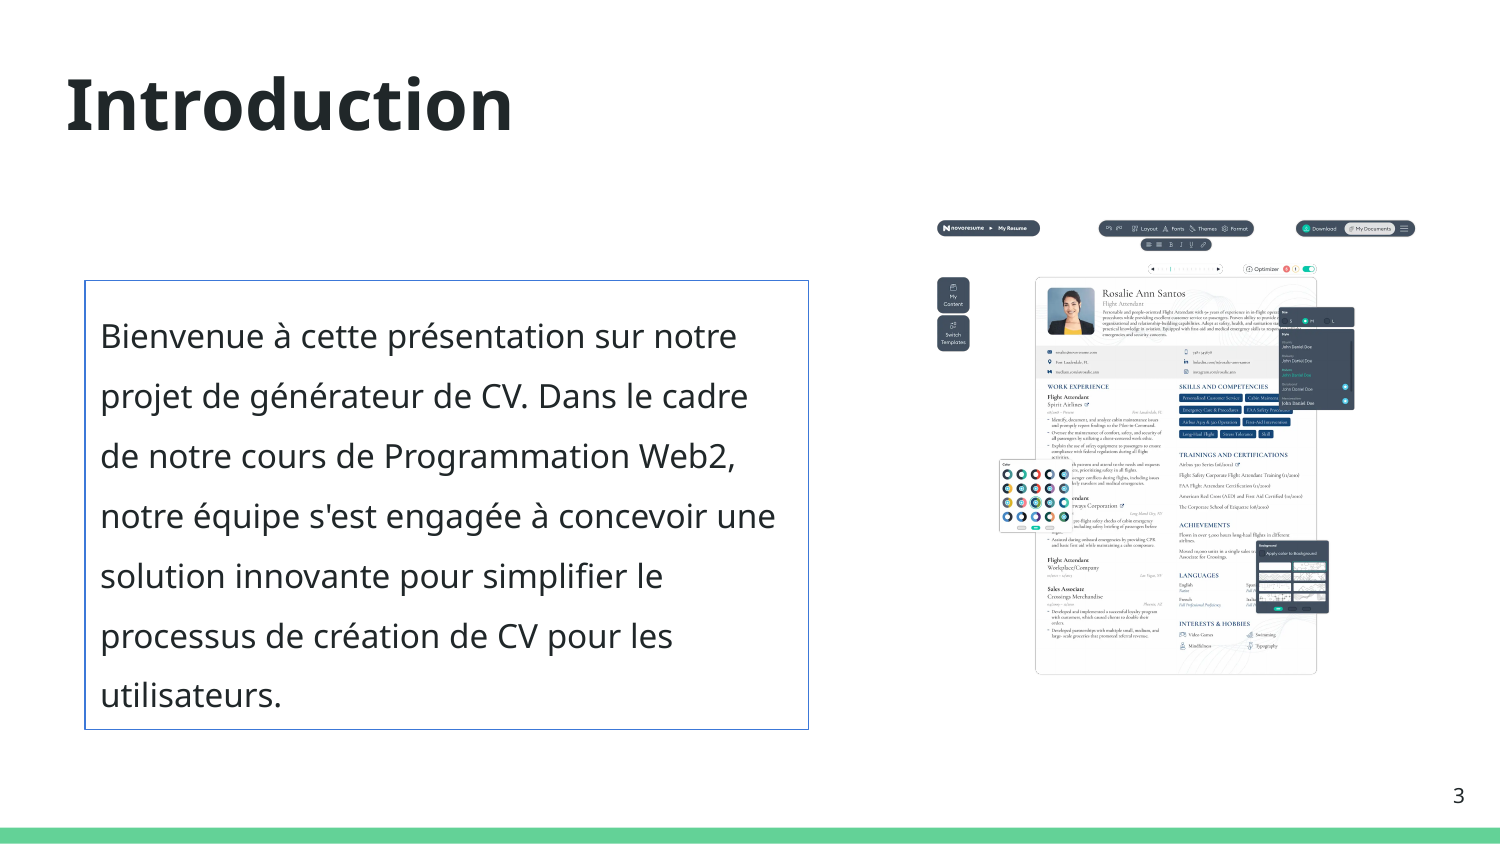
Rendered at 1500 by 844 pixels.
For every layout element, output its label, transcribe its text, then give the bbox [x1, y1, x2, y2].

picture [933, 217, 1418, 677]
title Introduction [51, 44, 1449, 139]
text_box Bienvenue à cette présentation sur notre projet de générateur de CV. Dans le cadre de notre cours de Programmation Web2, notre équipe s'est engagée à concevoir une solution innovante pour simplifier le processus de création de CV pour les utilisateurs. [85, 280, 809, 730]
slide_number ‹#› [1389, 764, 1480, 830]
